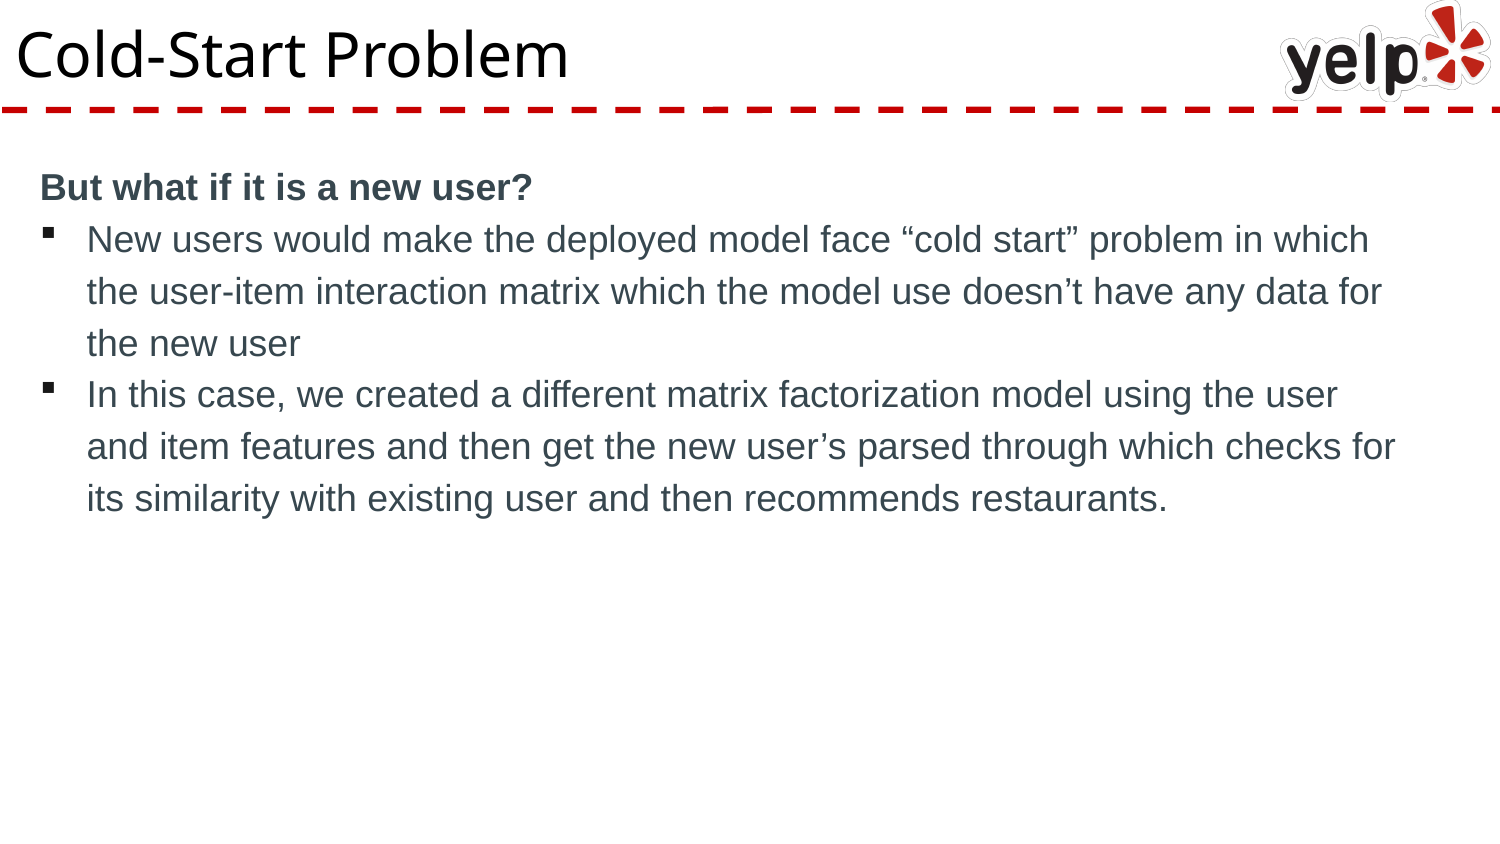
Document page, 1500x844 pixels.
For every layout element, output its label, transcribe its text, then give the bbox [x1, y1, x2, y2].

picture [1280, 0, 1491, 102]
list But what if it is a new user? New users would make the deployed model face “cold start” problem in which the user-item interaction matrix which the model use doesn’t have any data for the new user In this case, we created a different matrix factorization model using the user and item features and then get the new user’s parsed through which checks for its similarity with existing user and then recommends restaurants. [24, 141, 1423, 703]
title Cold-Start Problem [0, 0, 609, 113]
